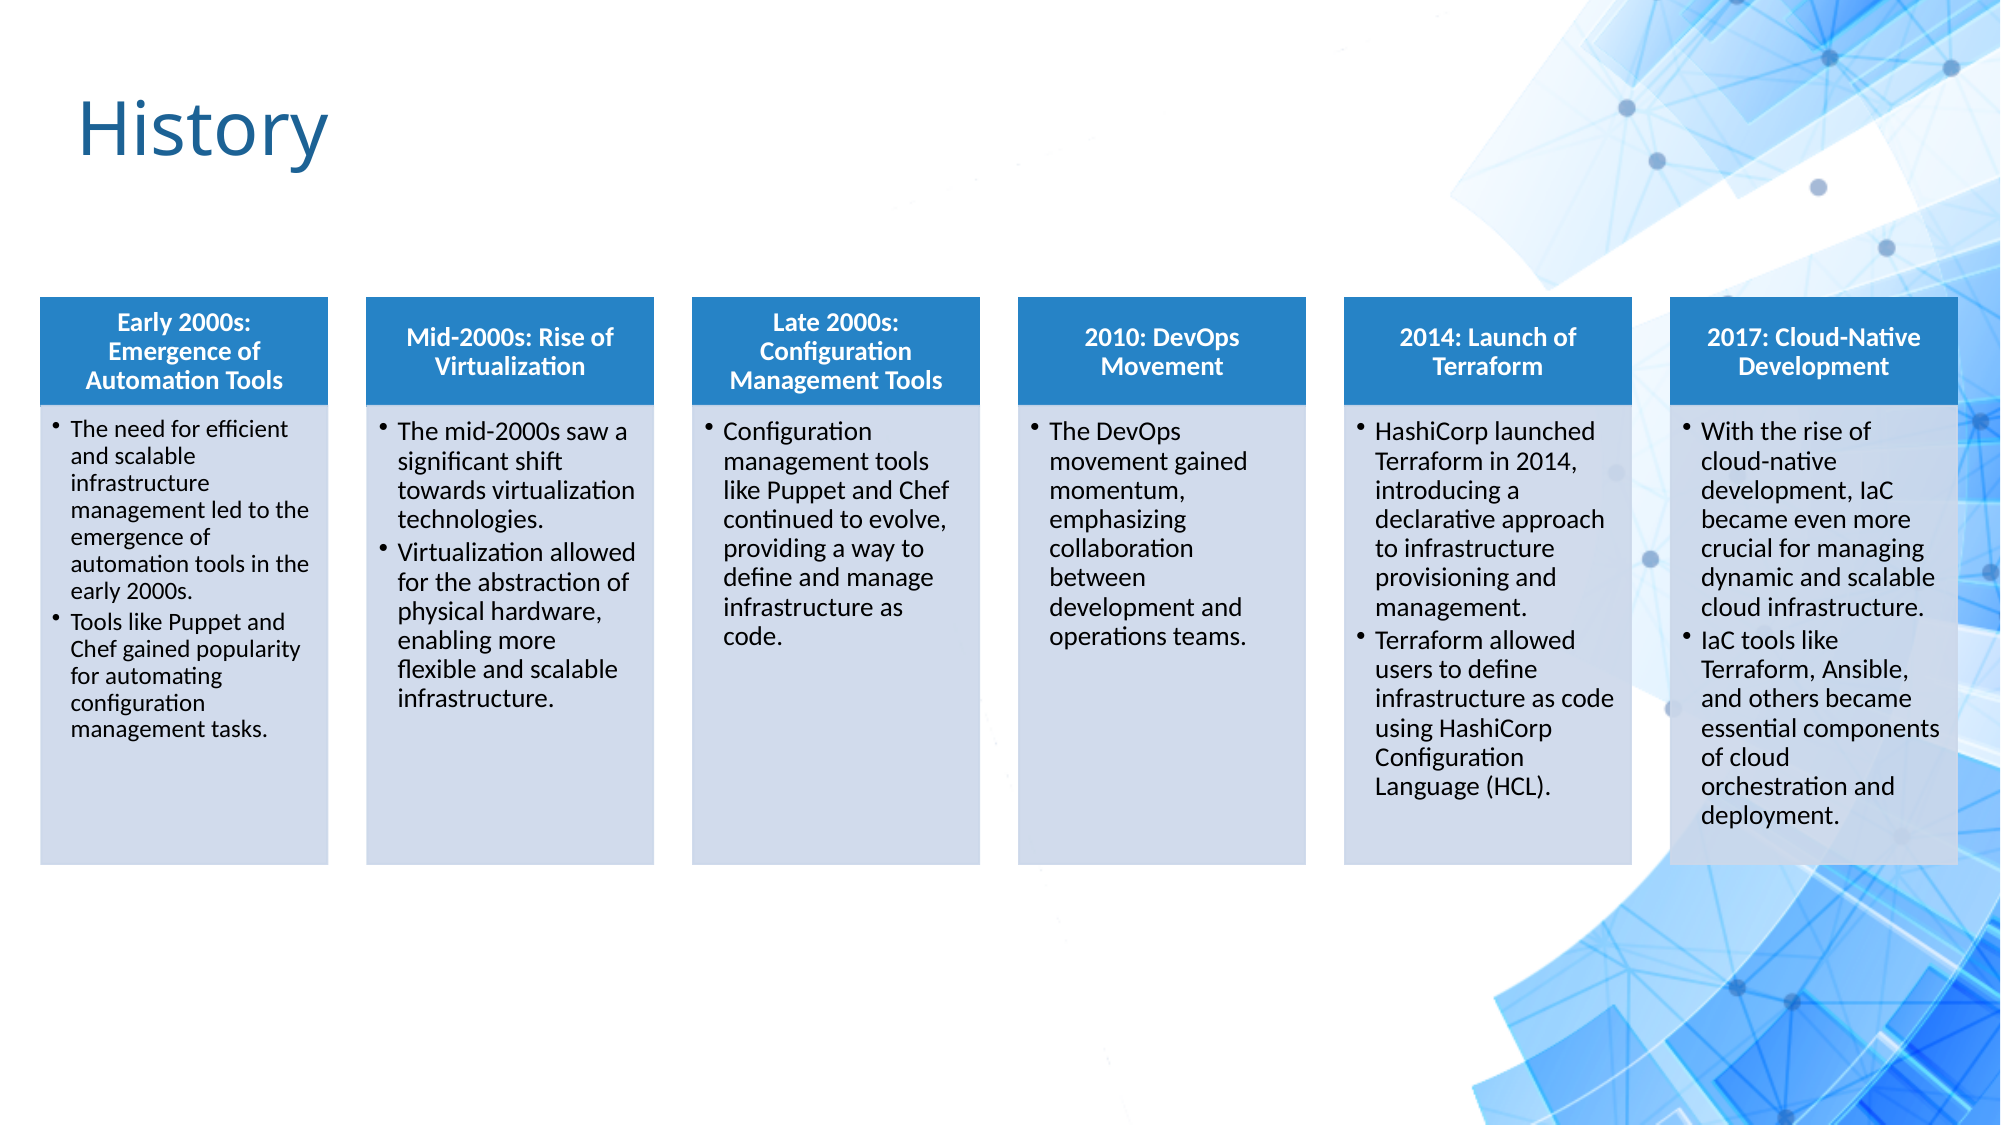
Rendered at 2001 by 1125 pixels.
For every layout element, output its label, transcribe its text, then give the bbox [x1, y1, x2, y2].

picture [0, 0, 2001, 1125]
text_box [40, 125, 1958, 1037]
text_box History [61, 72, 344, 125]
